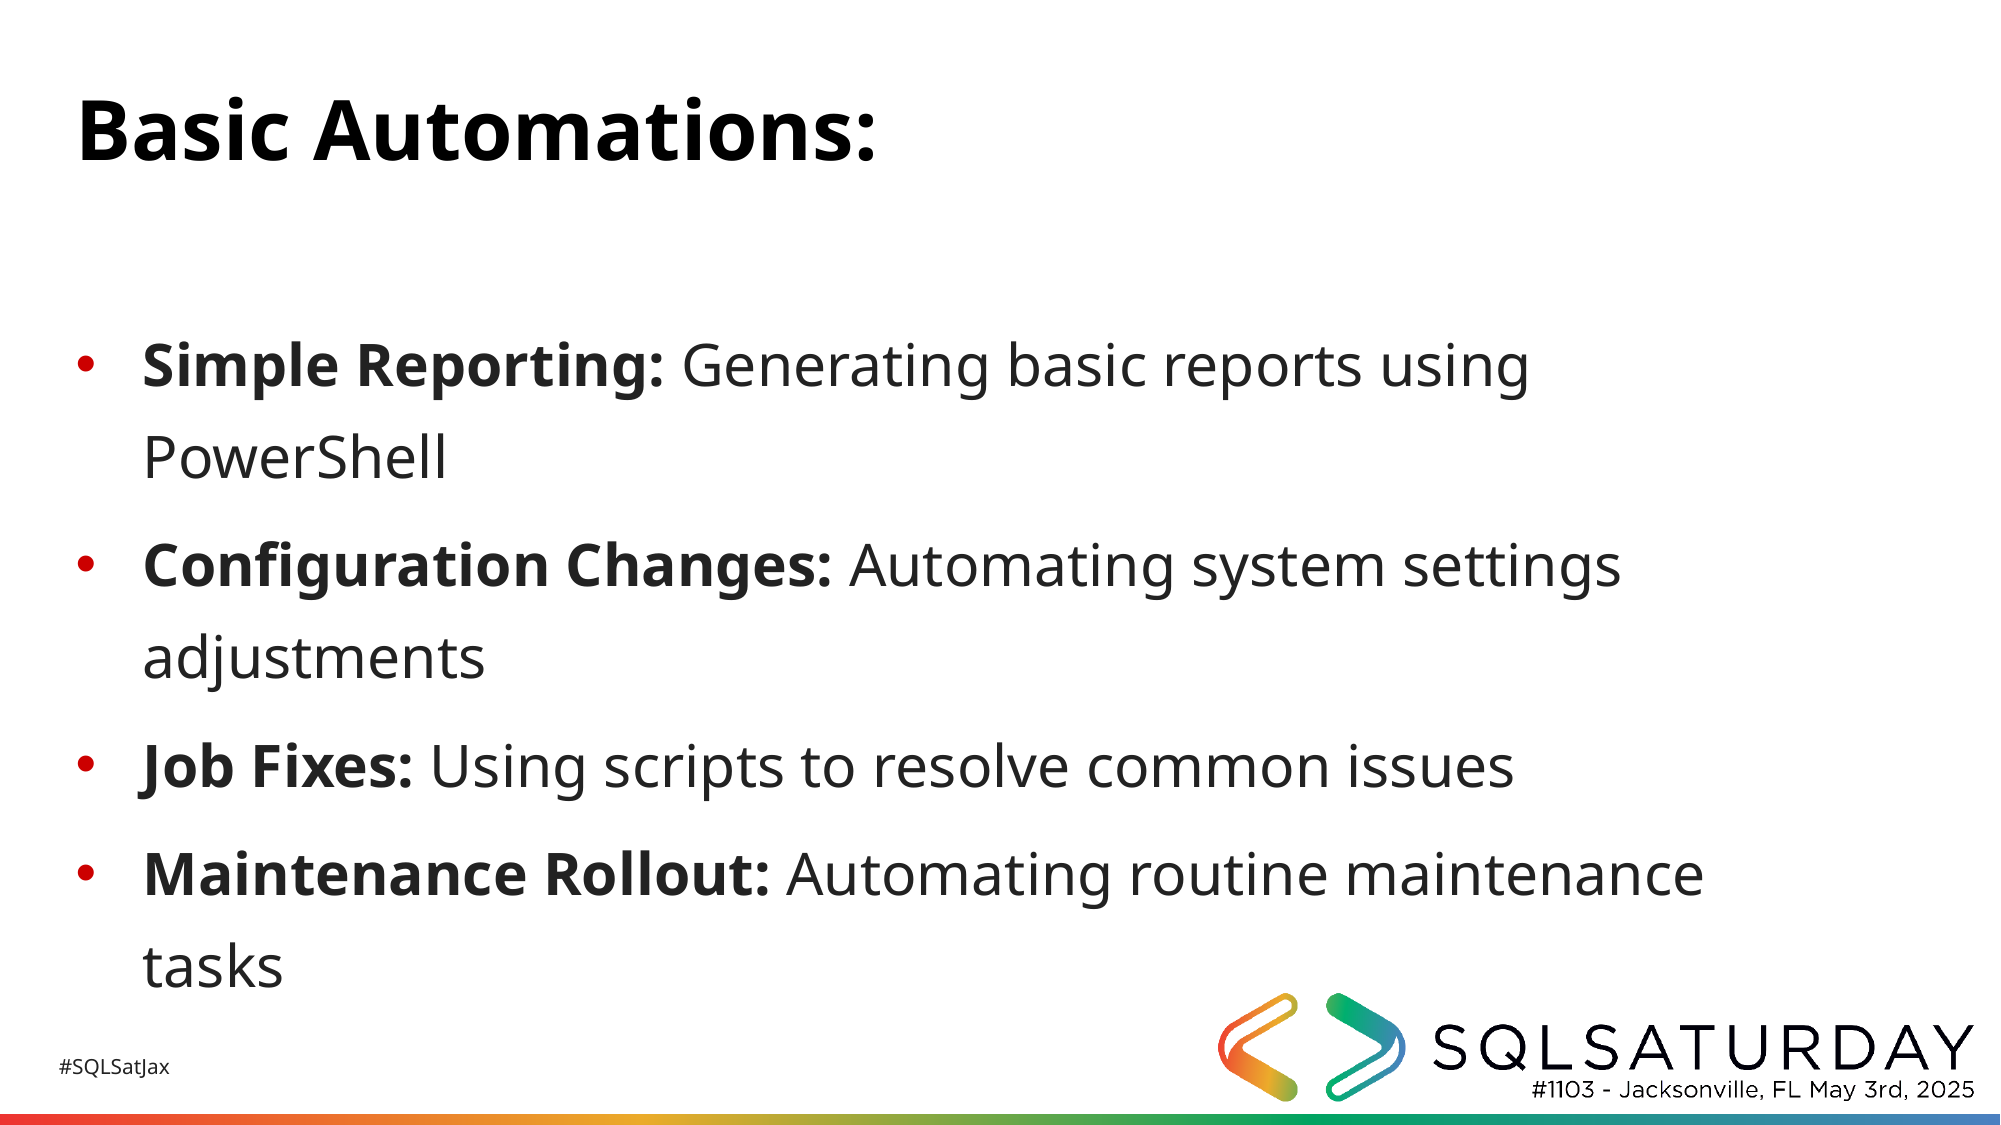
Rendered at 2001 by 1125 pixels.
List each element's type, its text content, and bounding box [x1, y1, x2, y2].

list Simple Reporting: Generating basic reports using PowerShell Configuration Changes: Automating system settings adjustments Job Fixes: Using scripts to resolve common issues Maintenance Rollout: Automating routine maintenance tasks [60, 299, 1786, 1014]
title Basic Automations: [60, 80, 1606, 299]
picture [1218, 993, 1988, 1102]
picture [0, 1114, 2000, 1125]
